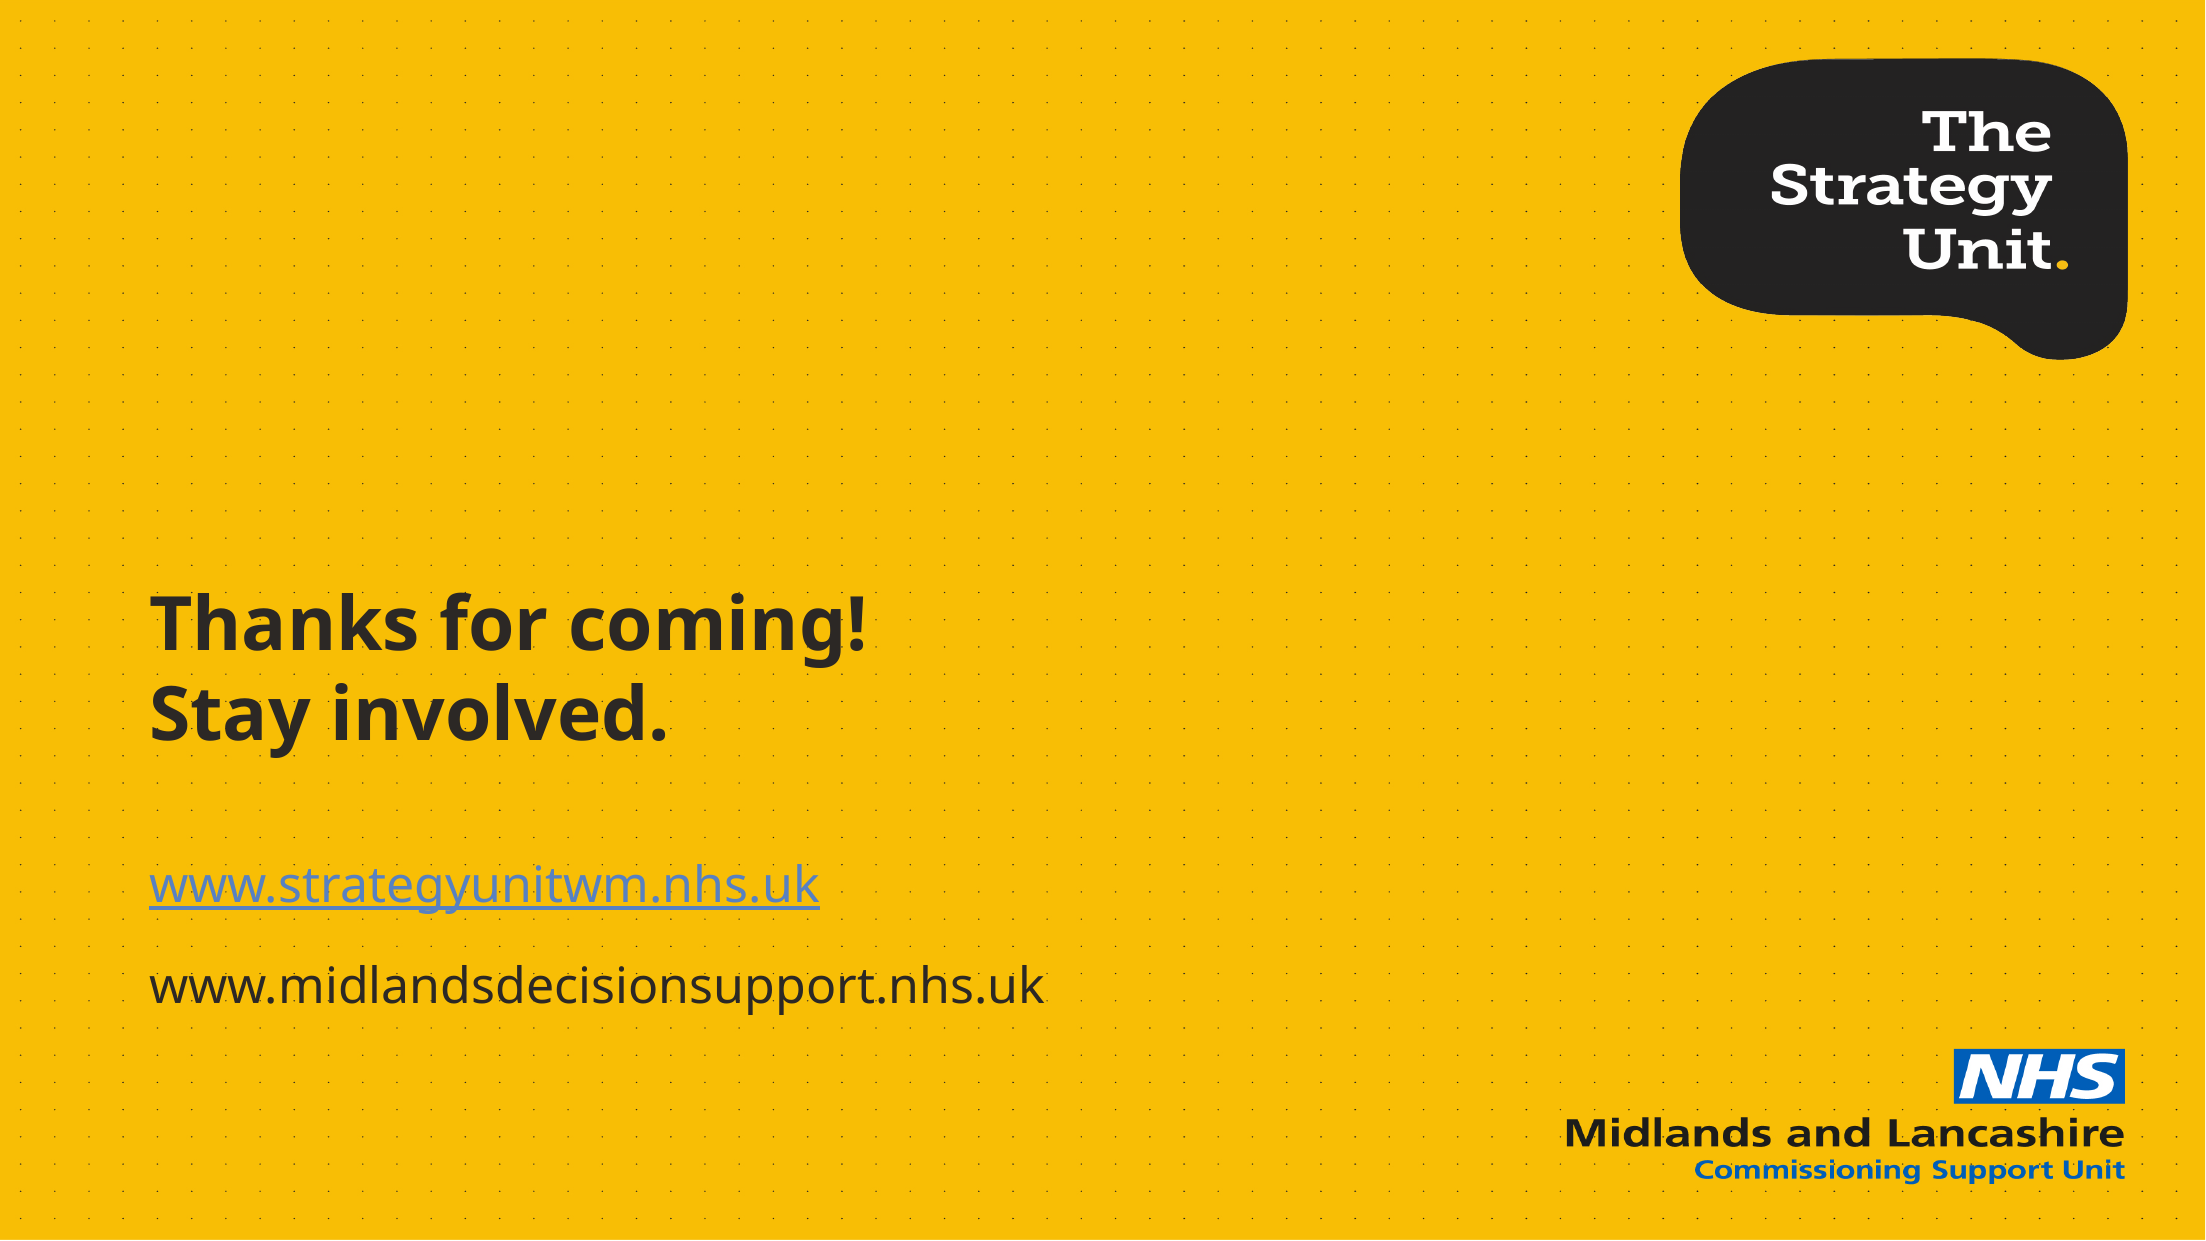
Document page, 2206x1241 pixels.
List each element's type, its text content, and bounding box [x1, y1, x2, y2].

title Thanks for coming! Stay involved. [137, 354, 1771, 768]
subtitle www.strategyunitwm.nhs.uk www.midlandsdecisionsupport.nhs.uk [137, 826, 1771, 1063]
picture [0, 0, 2206, 1240]
